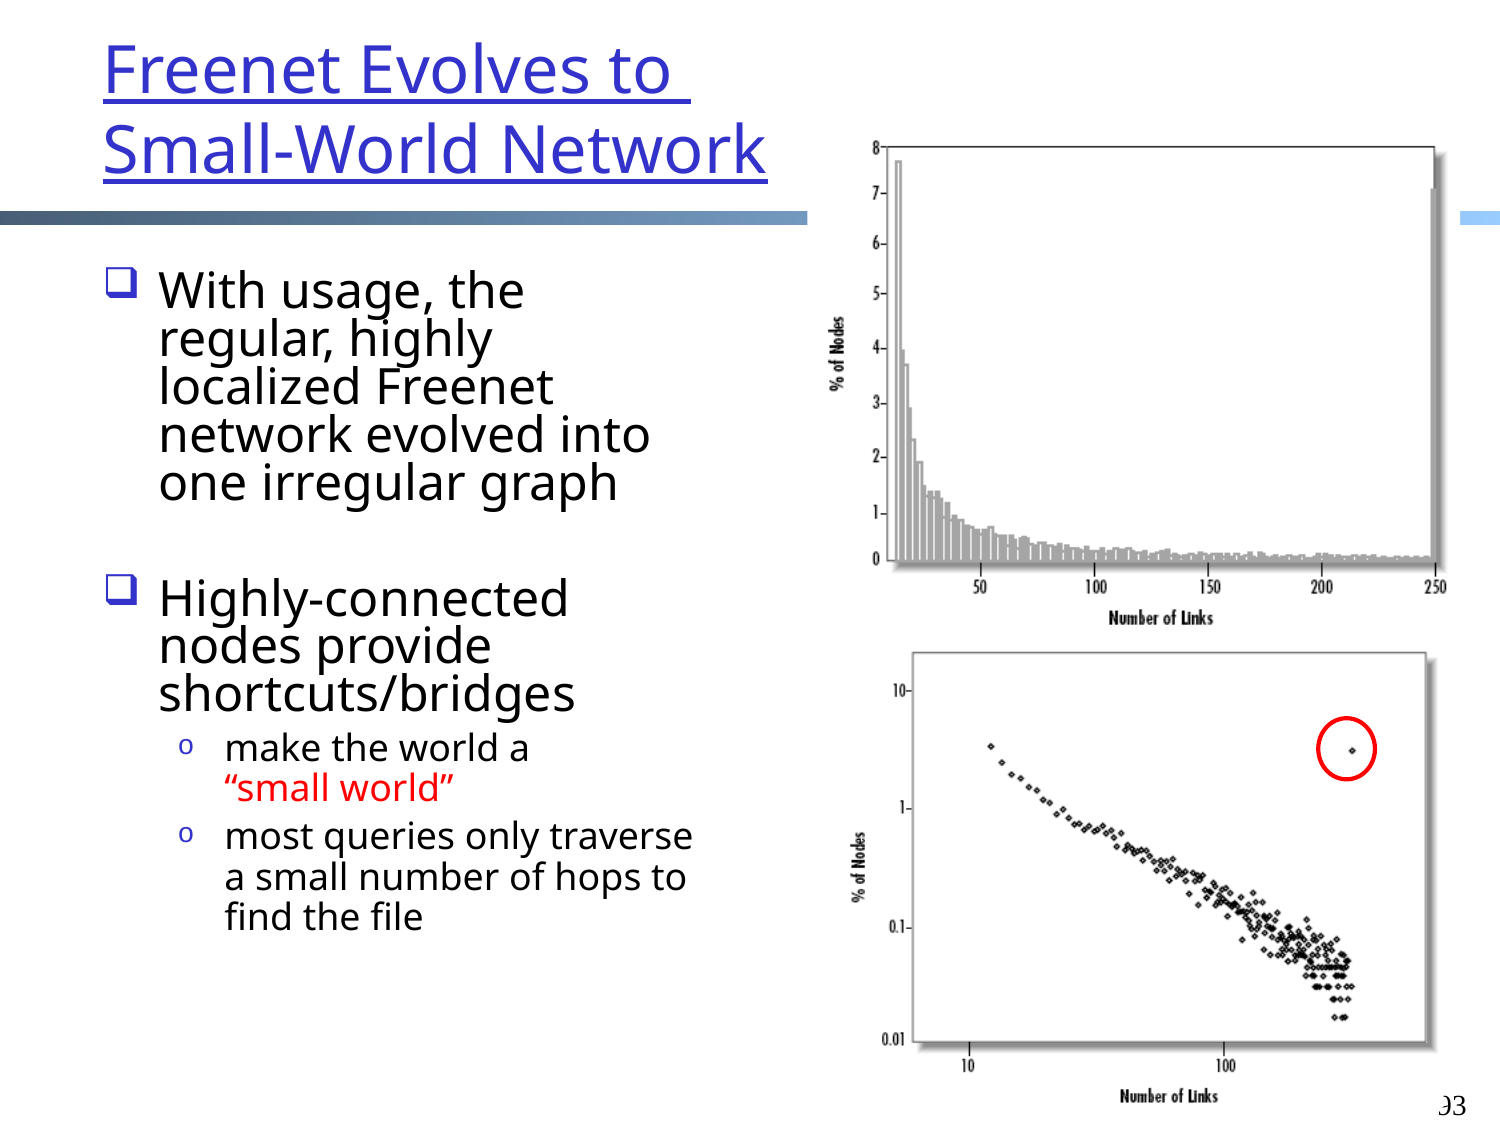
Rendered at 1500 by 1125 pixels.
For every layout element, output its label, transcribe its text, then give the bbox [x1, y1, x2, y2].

picture [841, 644, 1444, 1107]
slide_number 93 [1406, 1078, 1482, 1125]
picture [807, 134, 1461, 631]
list With usage, the regular, highly localized Freenet network evolved into one irregular graph Highly-connected nodes provide shortcuts/bridges make the world a “small world” most queries only traverse a small number of hops to find the file [87, 262, 712, 1025]
title Freenet Evolves to Small-World Network [87, 13, 1363, 201]
